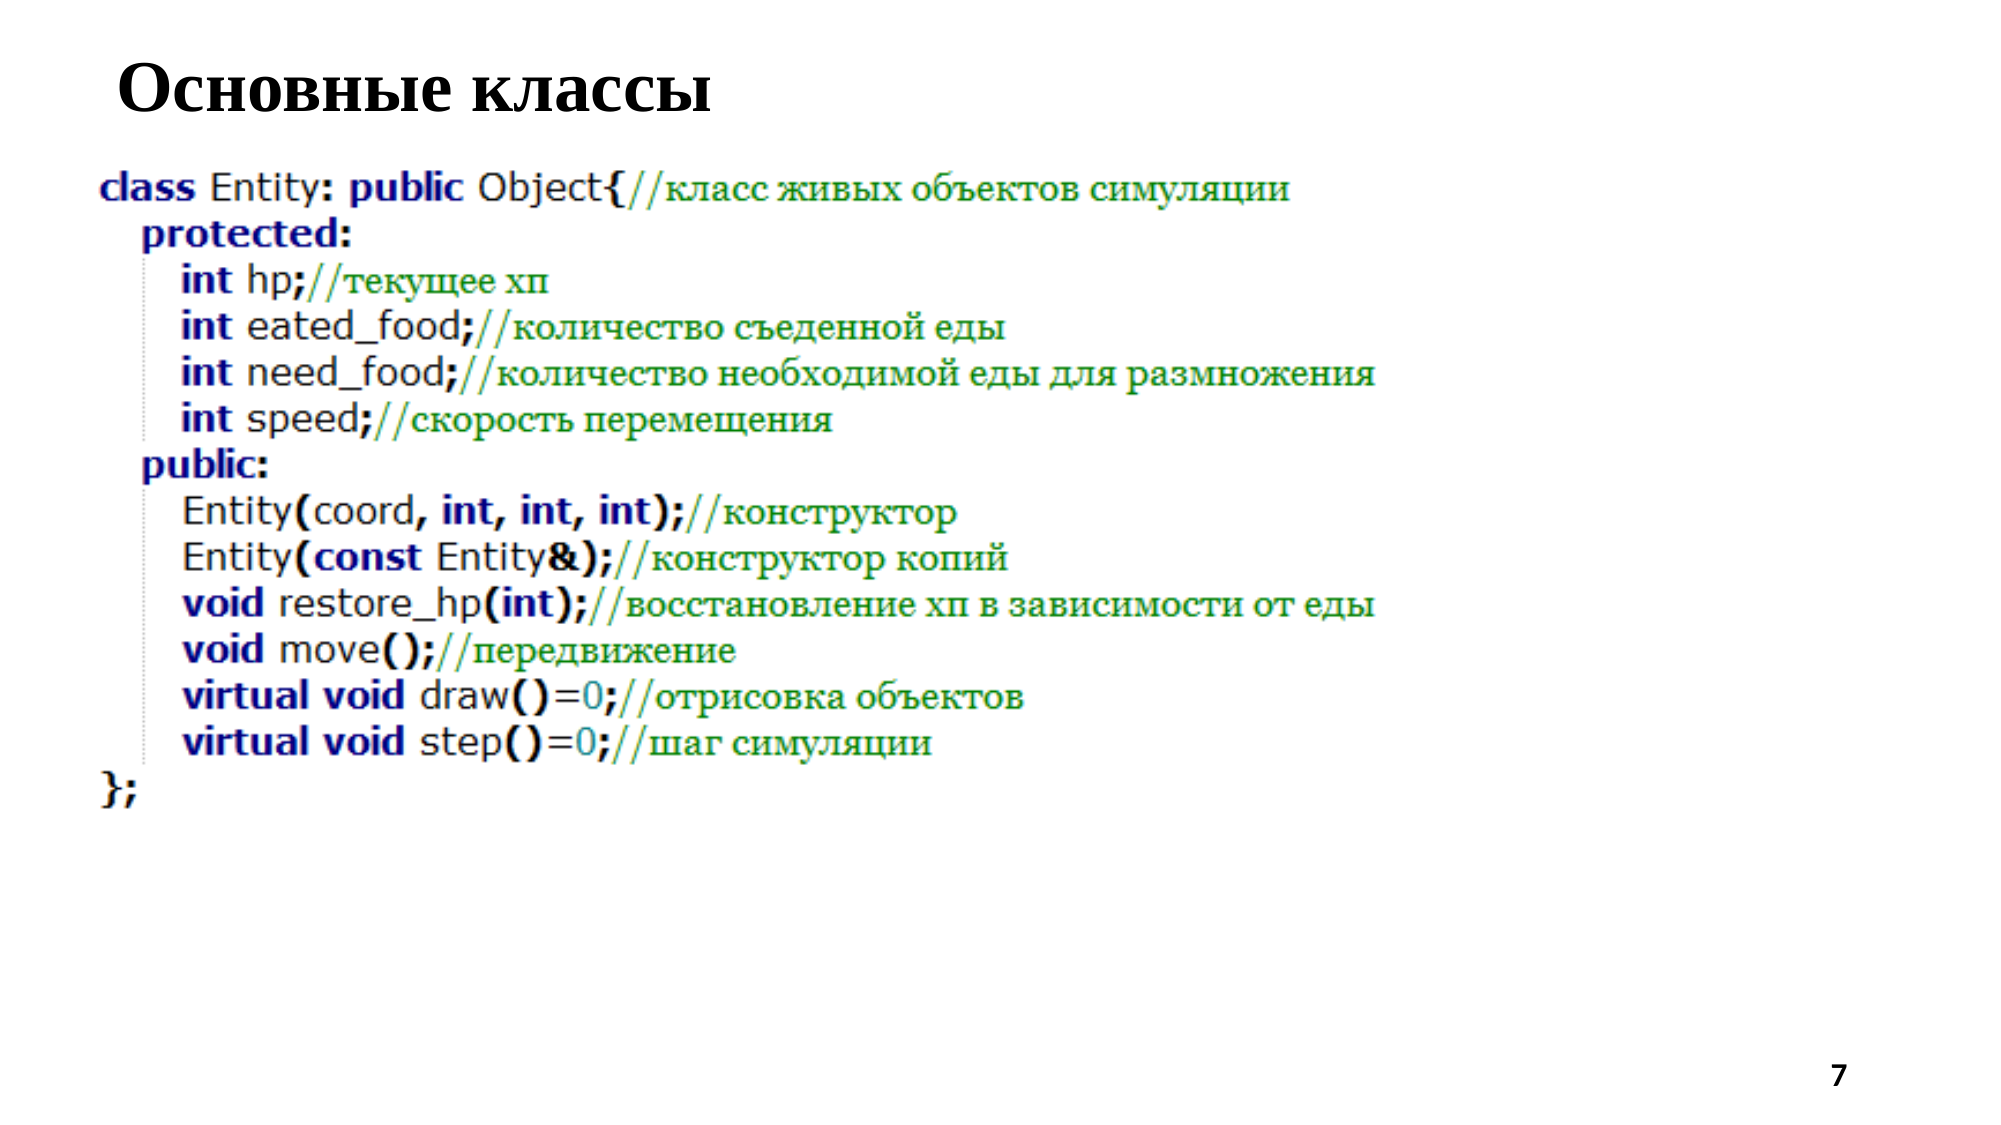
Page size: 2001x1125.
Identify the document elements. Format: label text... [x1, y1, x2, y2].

picture [97, 169, 1413, 818]
slide_number 7 [1412, 1042, 1863, 1103]
text_box Основные классы [101, 25, 778, 134]
